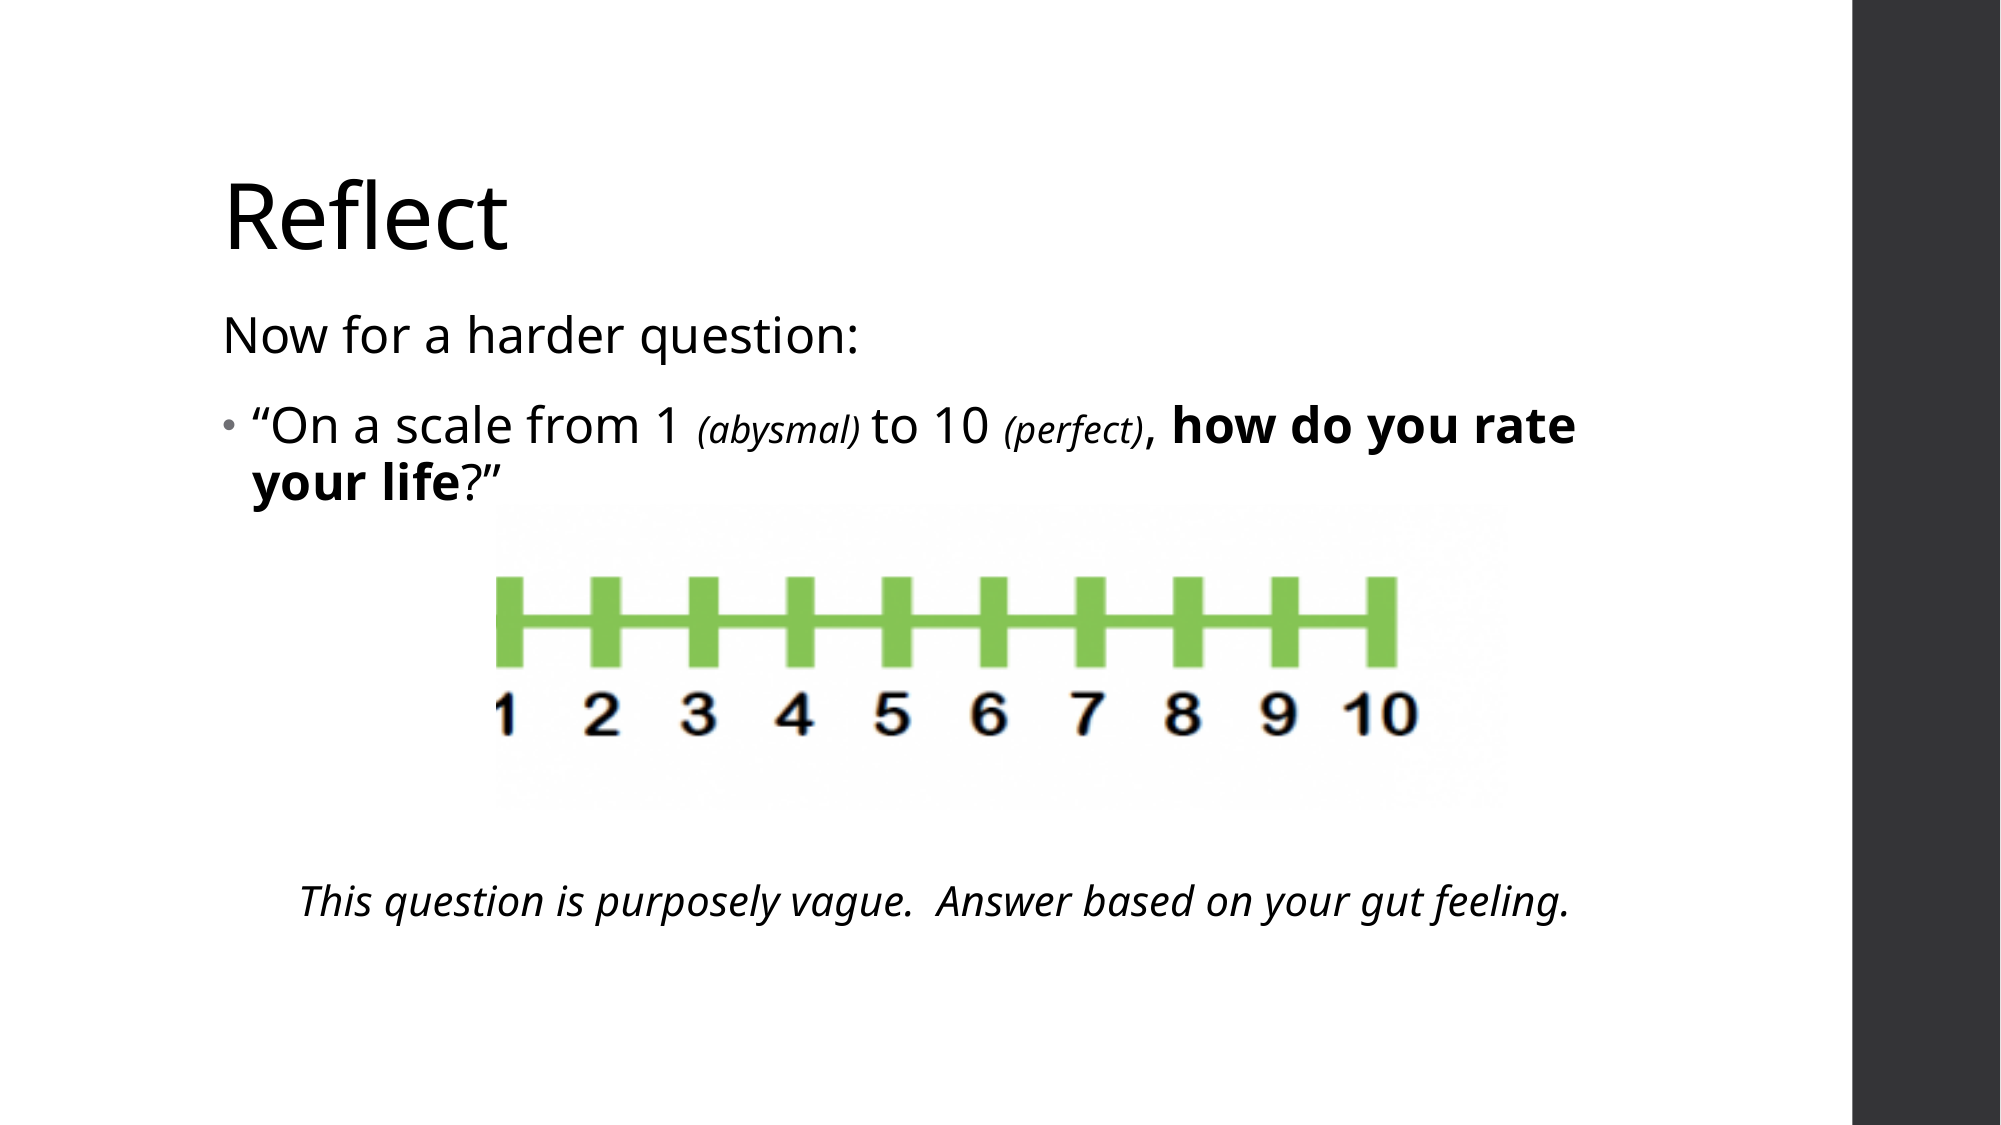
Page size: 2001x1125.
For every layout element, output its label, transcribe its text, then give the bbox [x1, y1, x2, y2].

title Reflect [206, 60, 1797, 278]
list Now for a harder question: “On a scale from 1 (abysmal) to 10 (perfect), how do you rate your life?” This question is purposely vague. Answer based on your gut feeling. [206, 299, 1675, 1014]
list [495, 504, 1508, 810]
